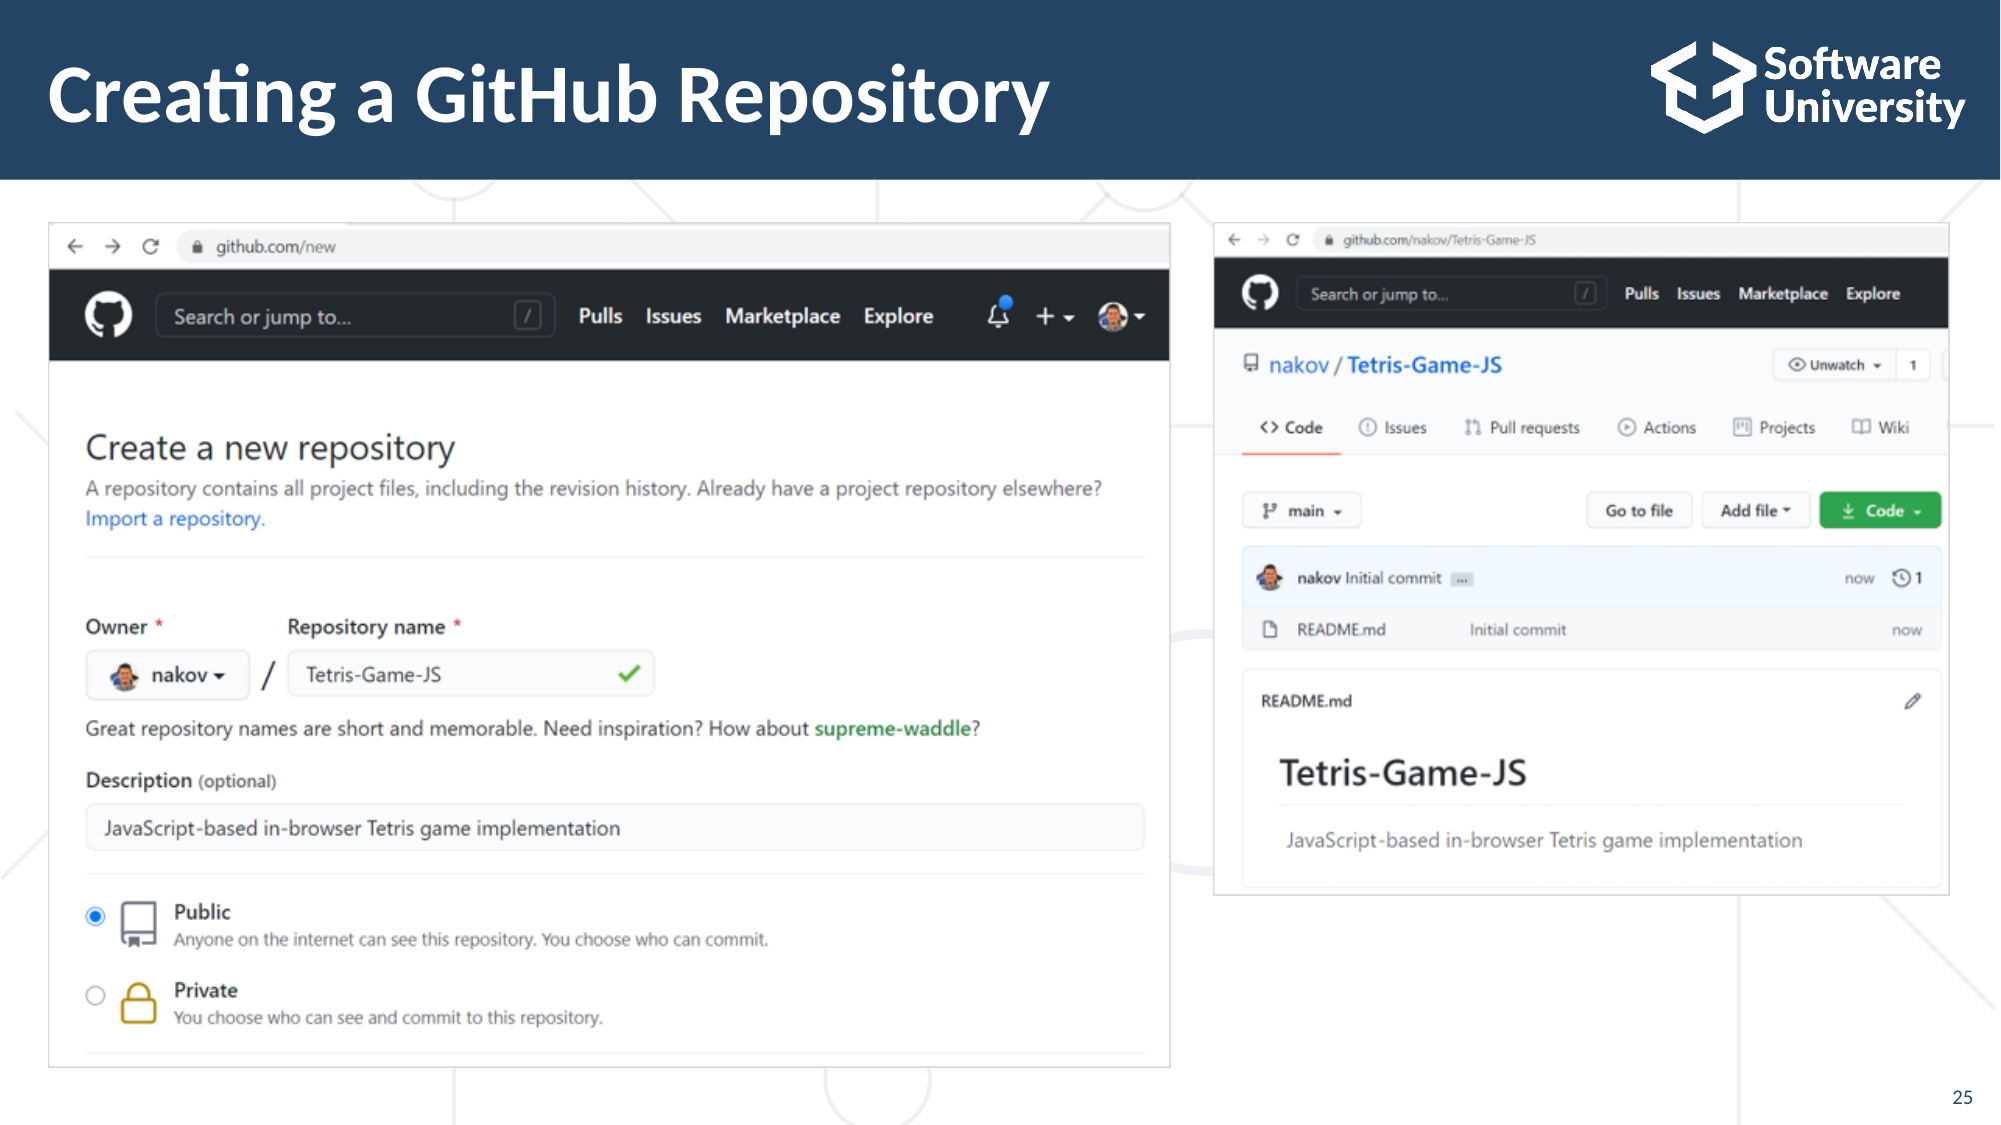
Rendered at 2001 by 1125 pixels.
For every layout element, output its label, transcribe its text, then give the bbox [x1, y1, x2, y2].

picture [1213, 222, 1950, 896]
picture [48, 222, 1171, 1068]
slide_number 25 [1928, 1067, 1989, 1117]
picture [1651, 41, 1966, 134]
title Creating a GitHub Repository [31, 16, 1625, 162]
